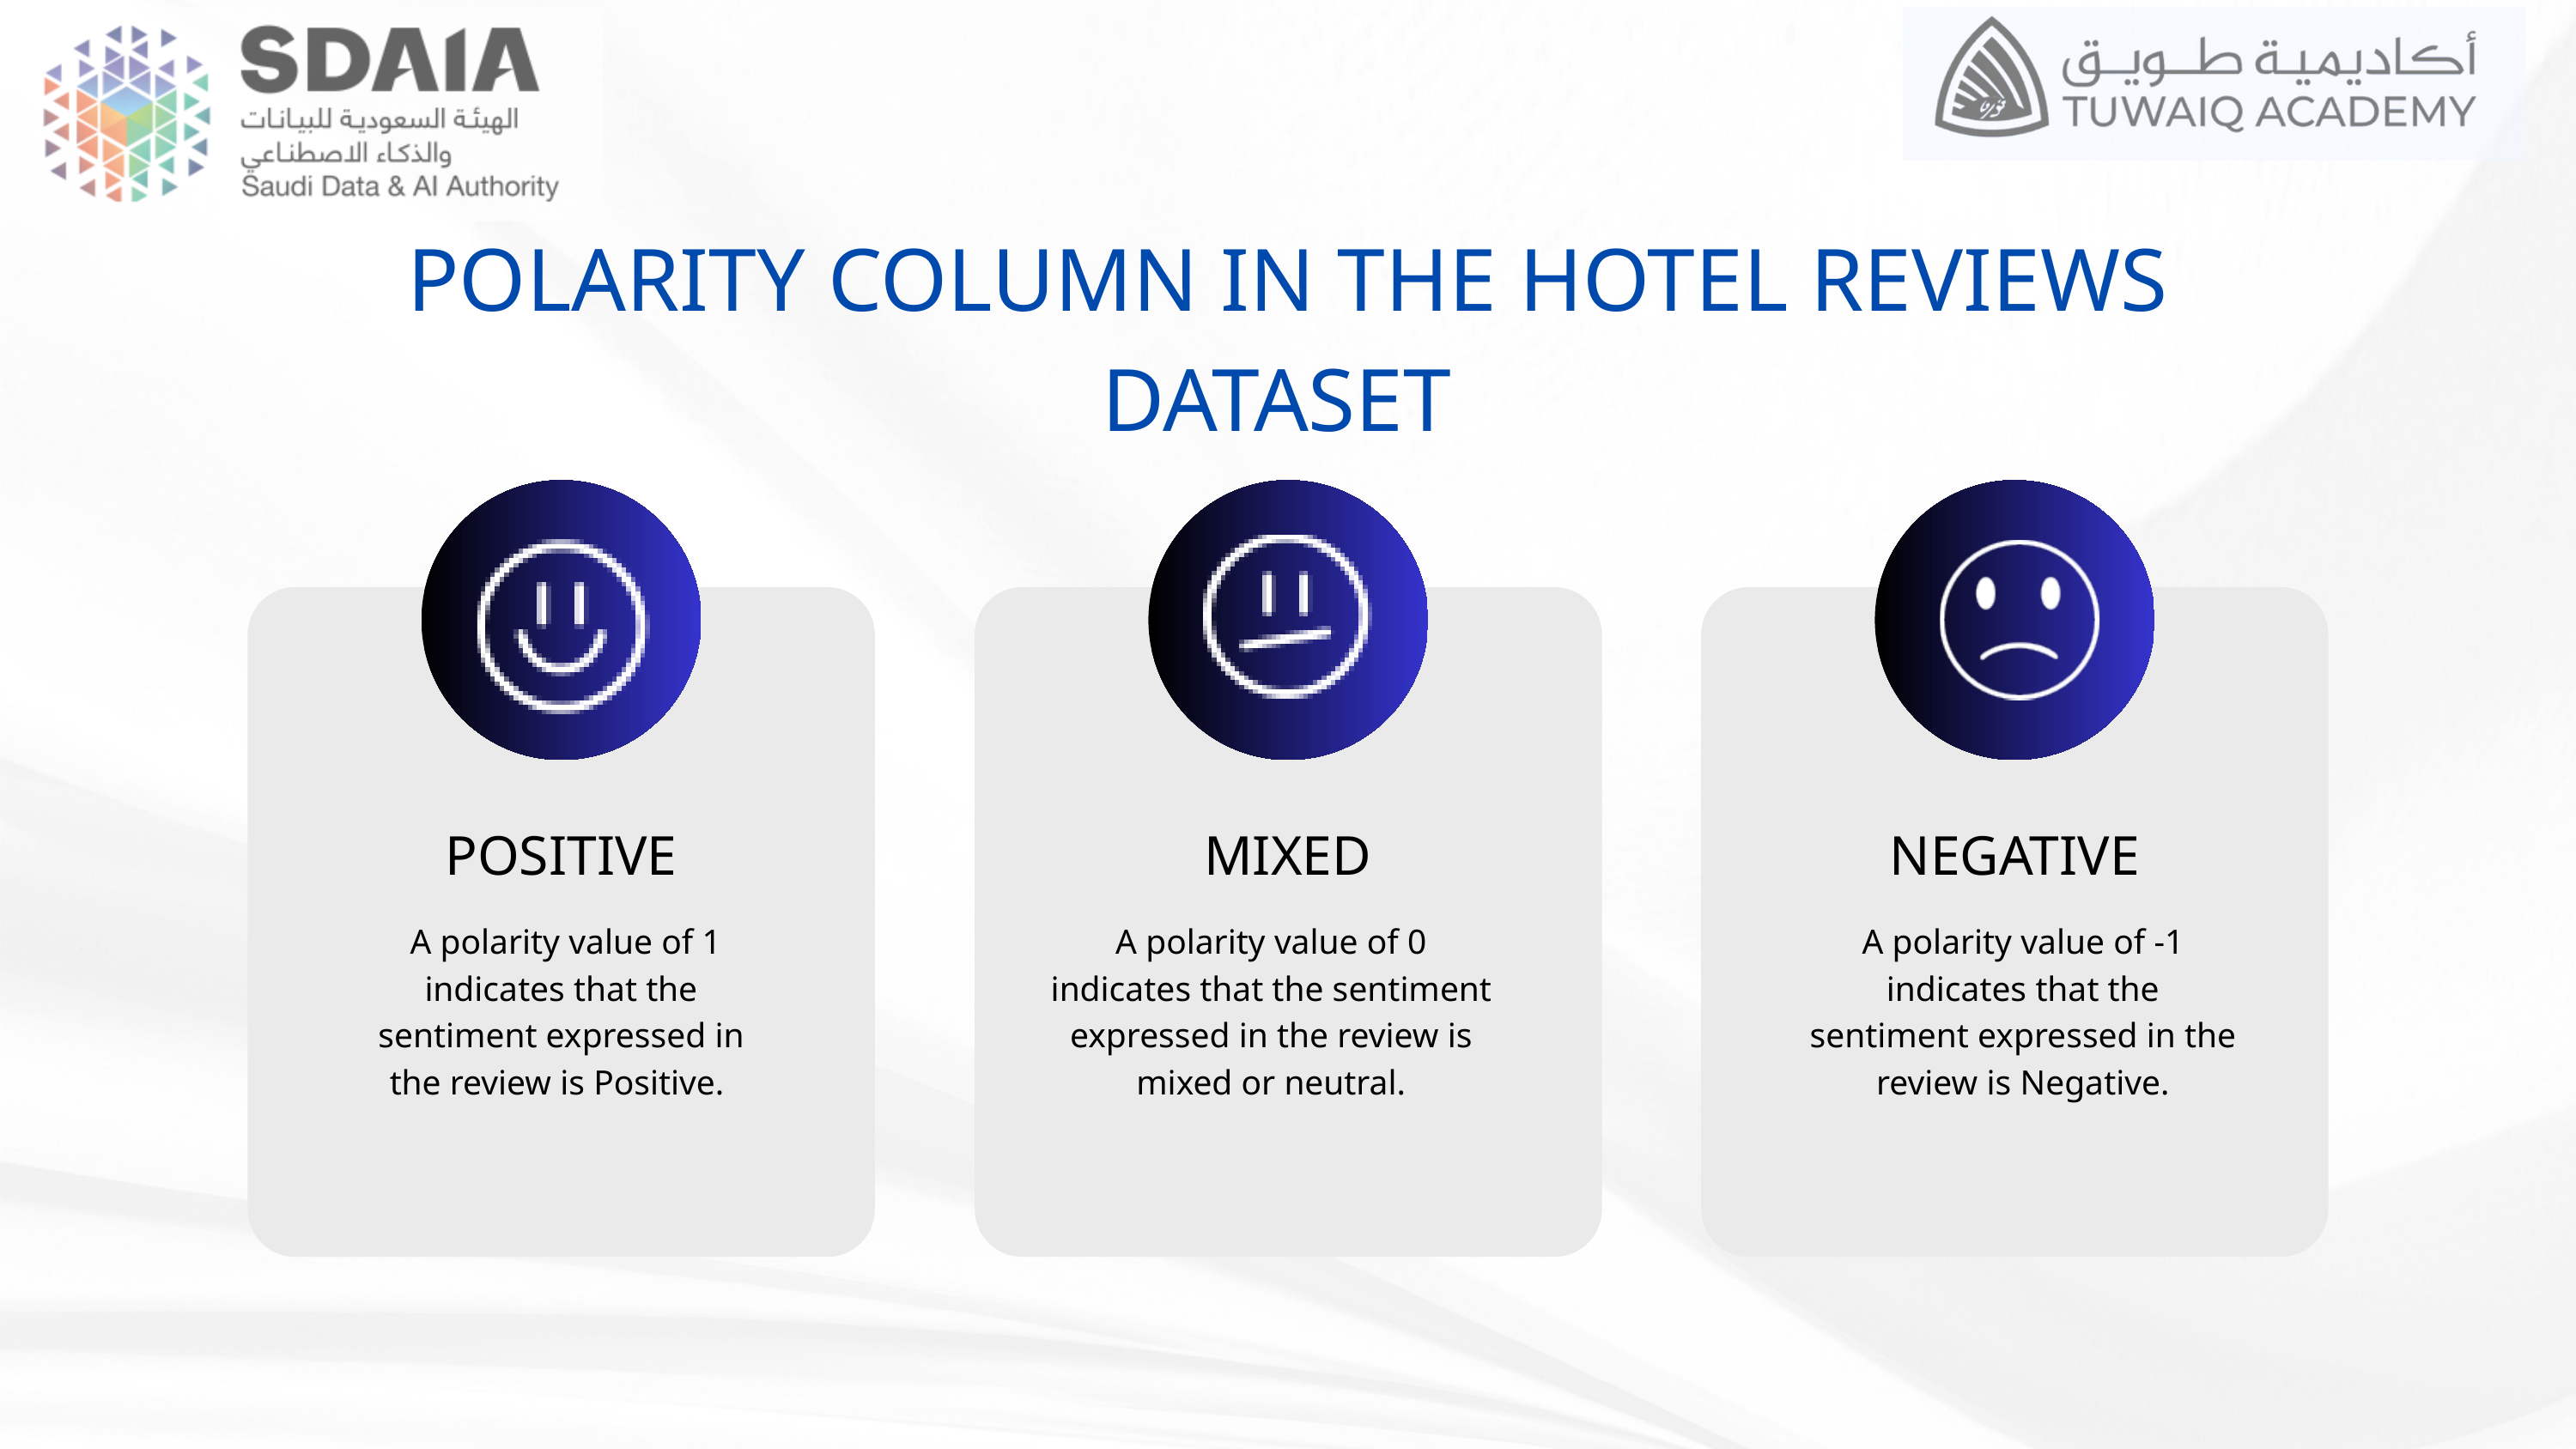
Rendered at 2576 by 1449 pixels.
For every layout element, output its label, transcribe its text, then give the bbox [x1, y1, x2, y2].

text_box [421, 480, 702, 761]
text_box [1874, 480, 2155, 761]
text_box [0, 0, 2576, 1449]
text_box POLARITY COLUMN IN THE HOTEL REVIEWS DATASET [332, 231, 2244, 449]
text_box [0, 7, 2525, 221]
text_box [1148, 480, 1429, 761]
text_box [974, 586, 1602, 1258]
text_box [1700, 586, 2329, 1258]
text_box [247, 586, 876, 1258]
